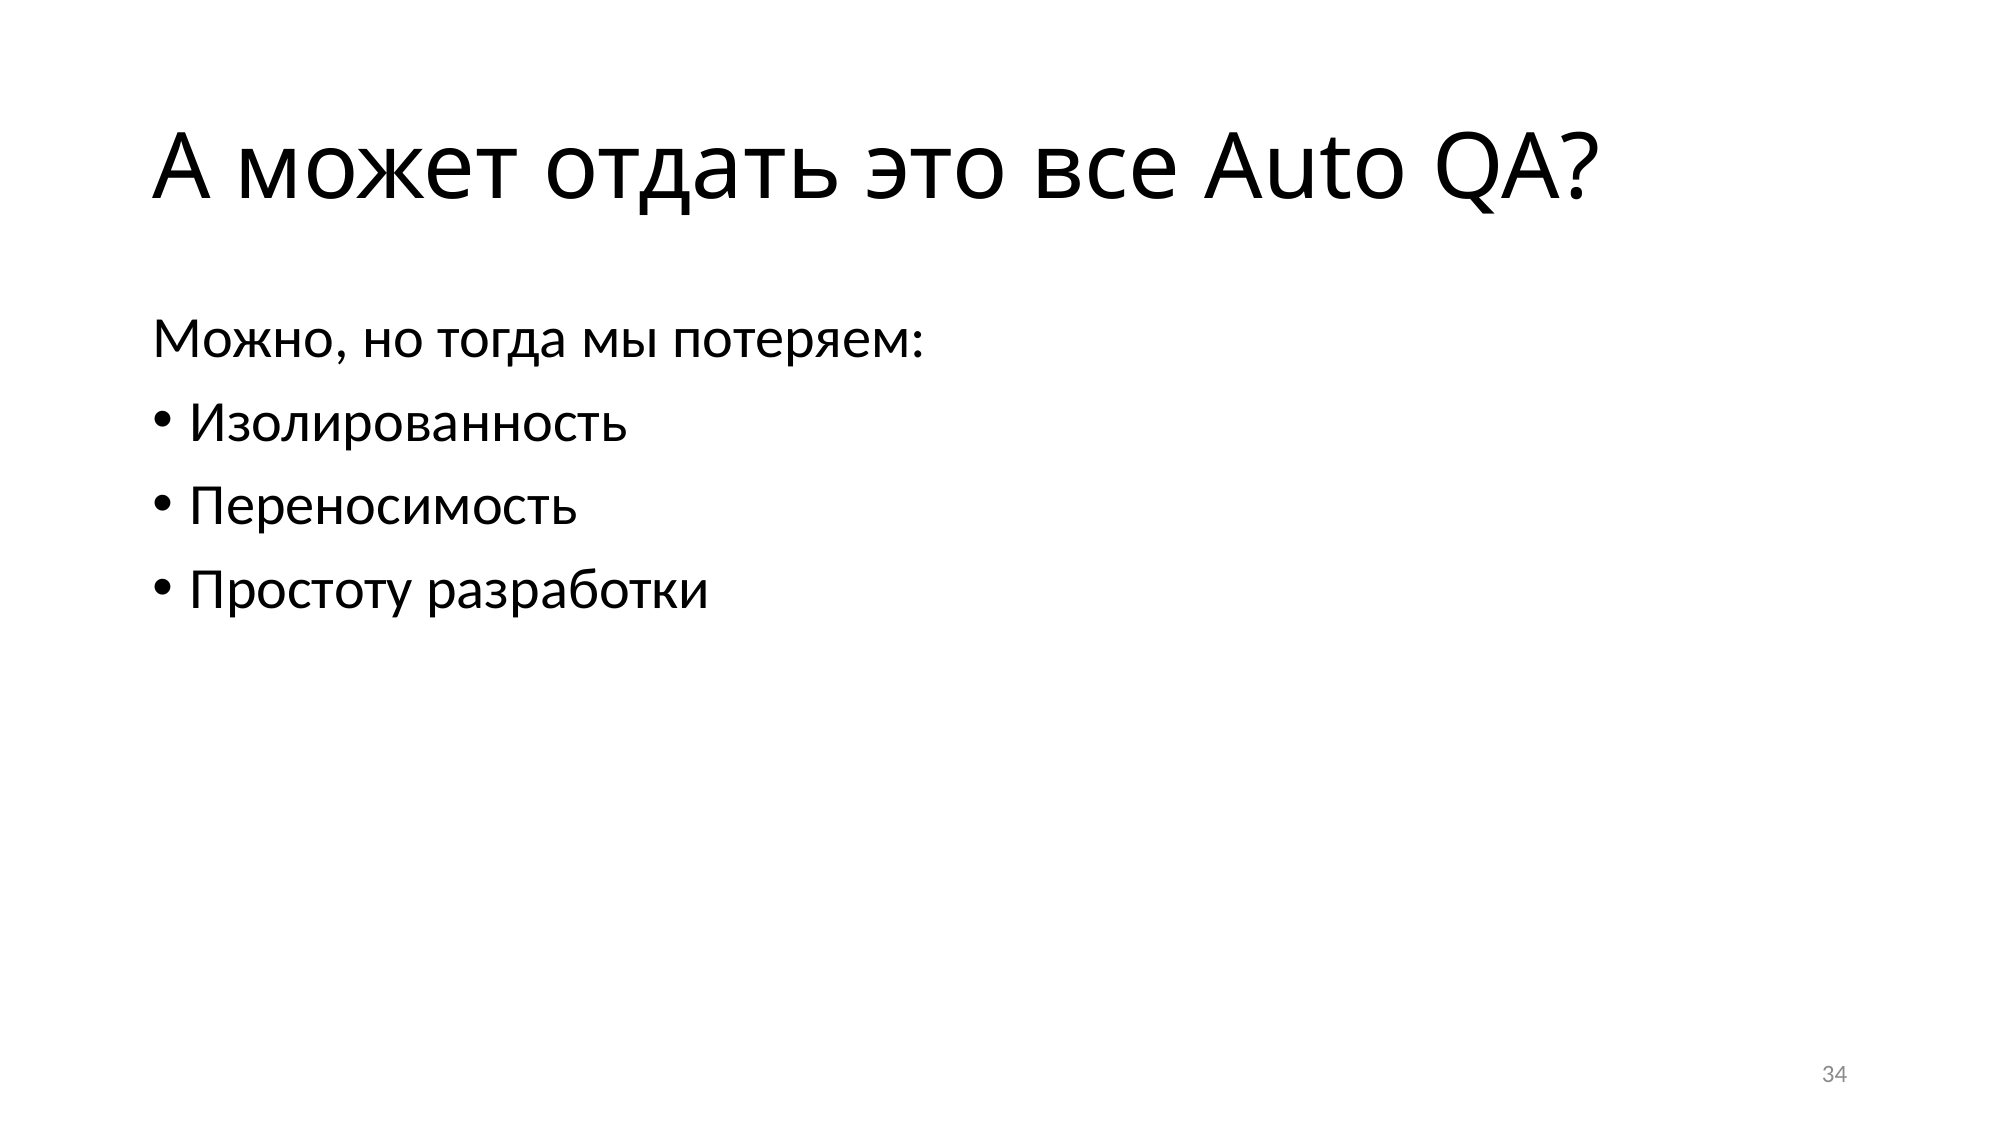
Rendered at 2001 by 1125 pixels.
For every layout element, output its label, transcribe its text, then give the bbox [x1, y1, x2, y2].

title А может отдать это все Auto QA? [137, 59, 1863, 278]
slide_number 34 [1412, 1042, 1863, 1103]
list Можно, но тогда мы потеряем: Изолированность Переносимость Простоту разработки [137, 299, 1863, 1014]
